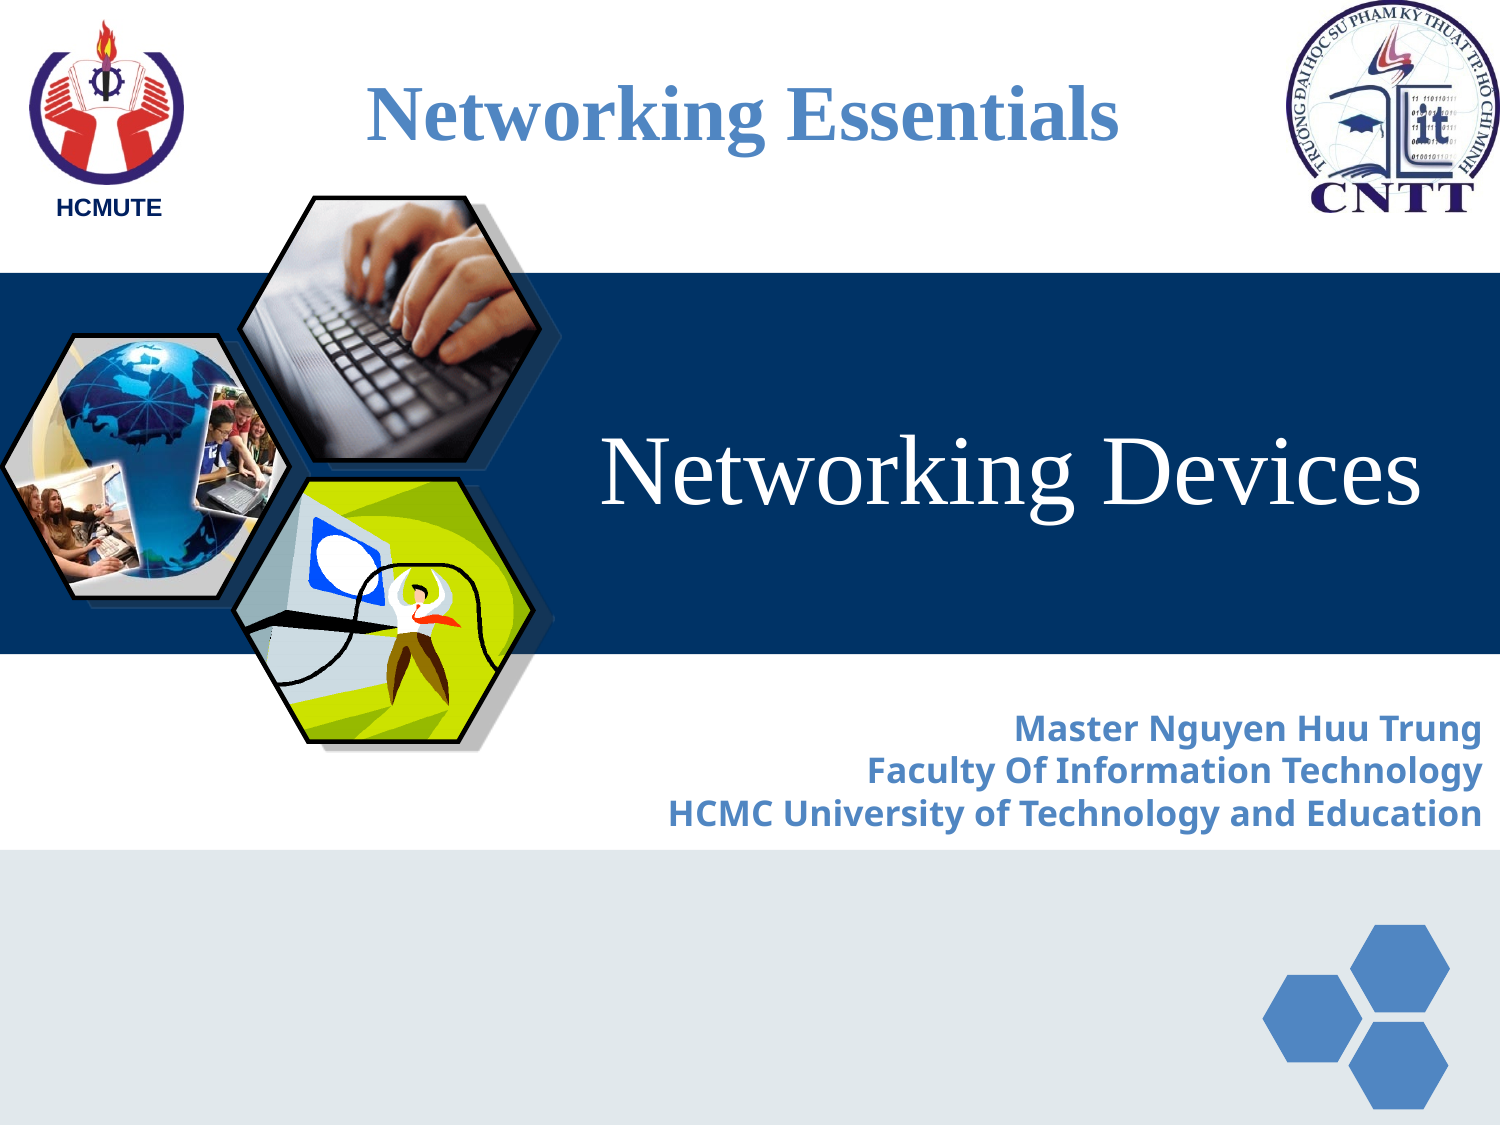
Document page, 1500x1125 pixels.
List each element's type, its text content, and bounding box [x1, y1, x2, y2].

picture [6, 338, 286, 595]
picture [237, 482, 530, 739]
picture [1286, 0, 1500, 213]
picture [243, 201, 536, 458]
text_box Master Nguyen Huu Trung Faculty Of Information Technology HCMC University of Technology and Education [525, 698, 1498, 841]
picture [29, 19, 184, 185]
subtitle Networking Devices [568, 397, 1455, 560]
